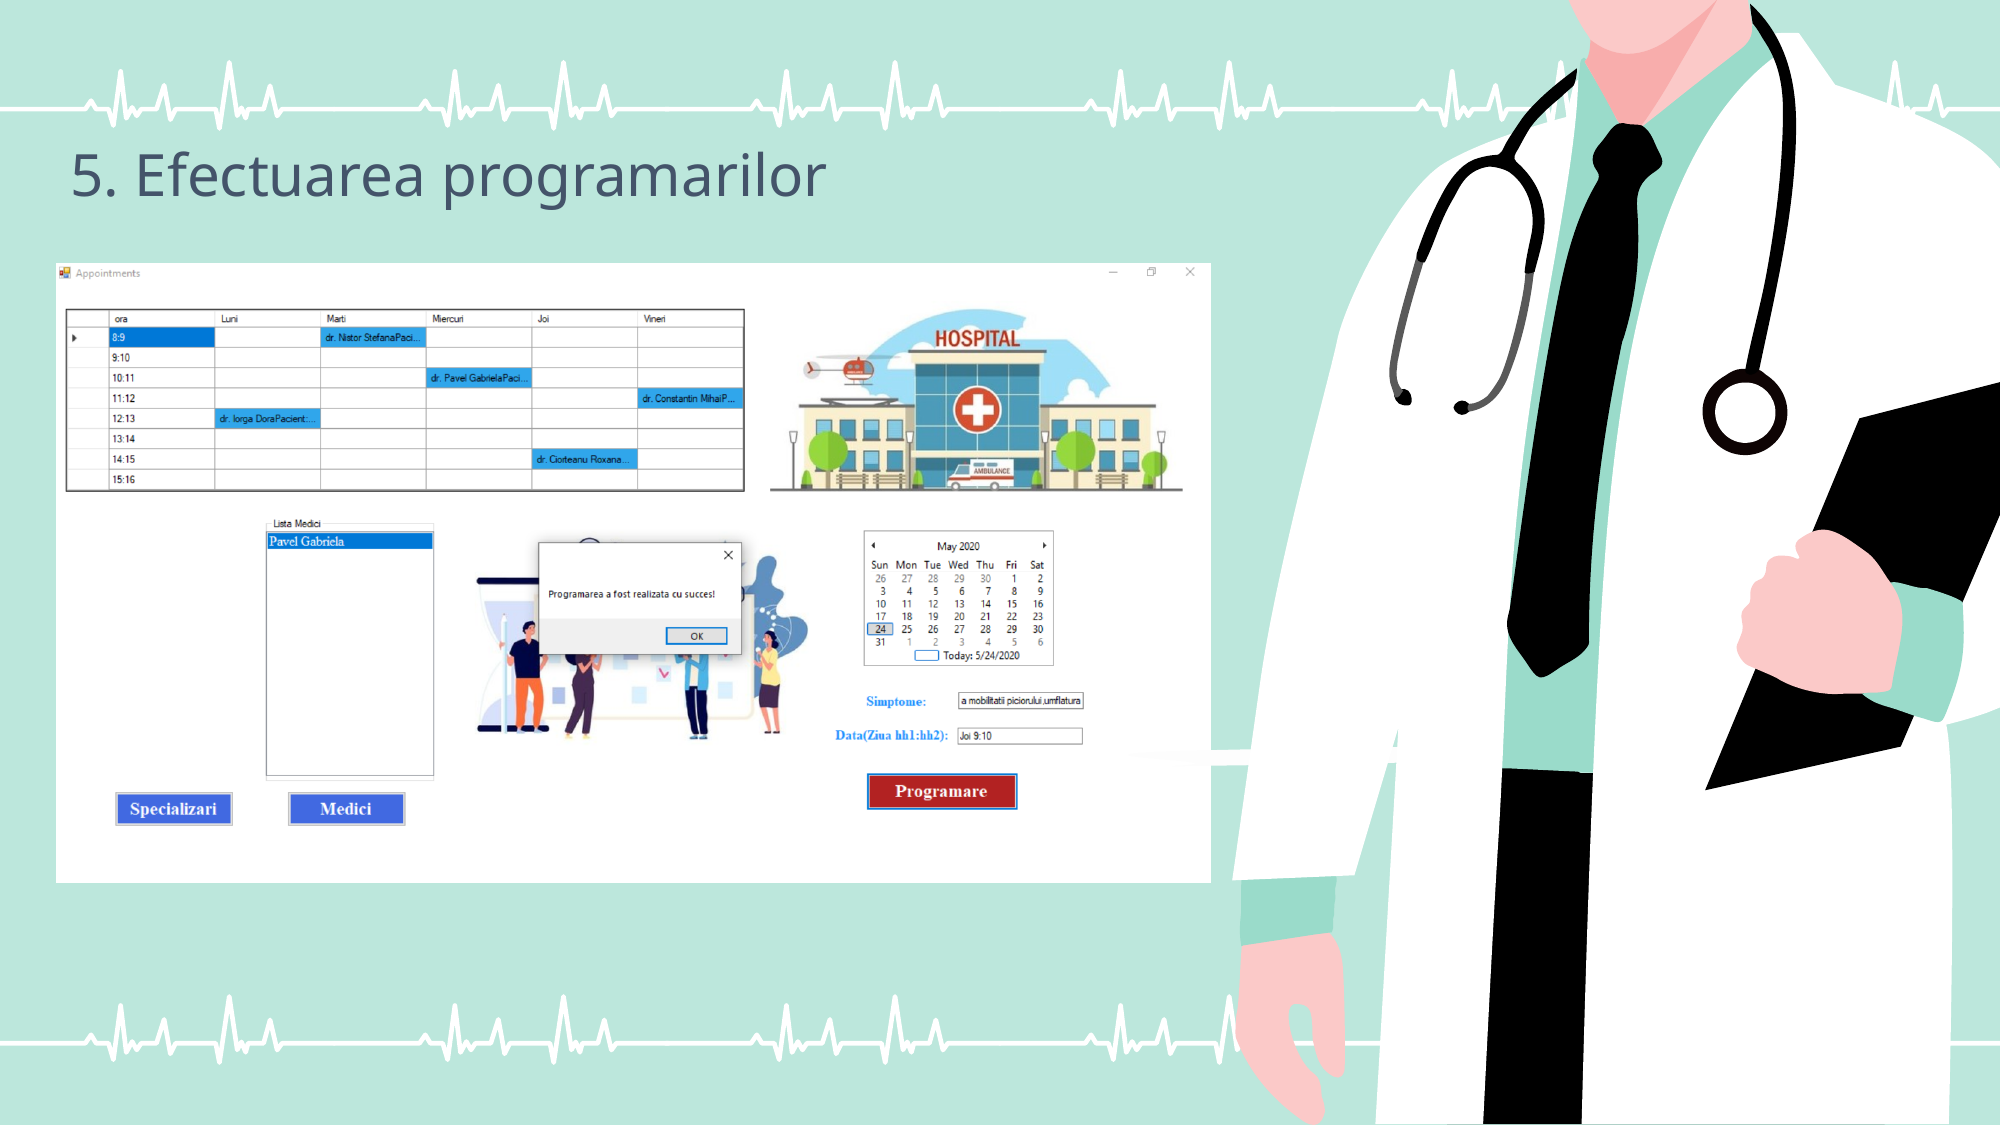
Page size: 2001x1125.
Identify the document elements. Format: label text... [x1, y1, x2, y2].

text_box 5. Efectuarea programarilor [55, 139, 1232, 230]
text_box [1232, 0, 2000, 1125]
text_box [0, 62, 1232, 129]
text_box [0, 996, 1232, 1063]
picture [55, 263, 1211, 883]
